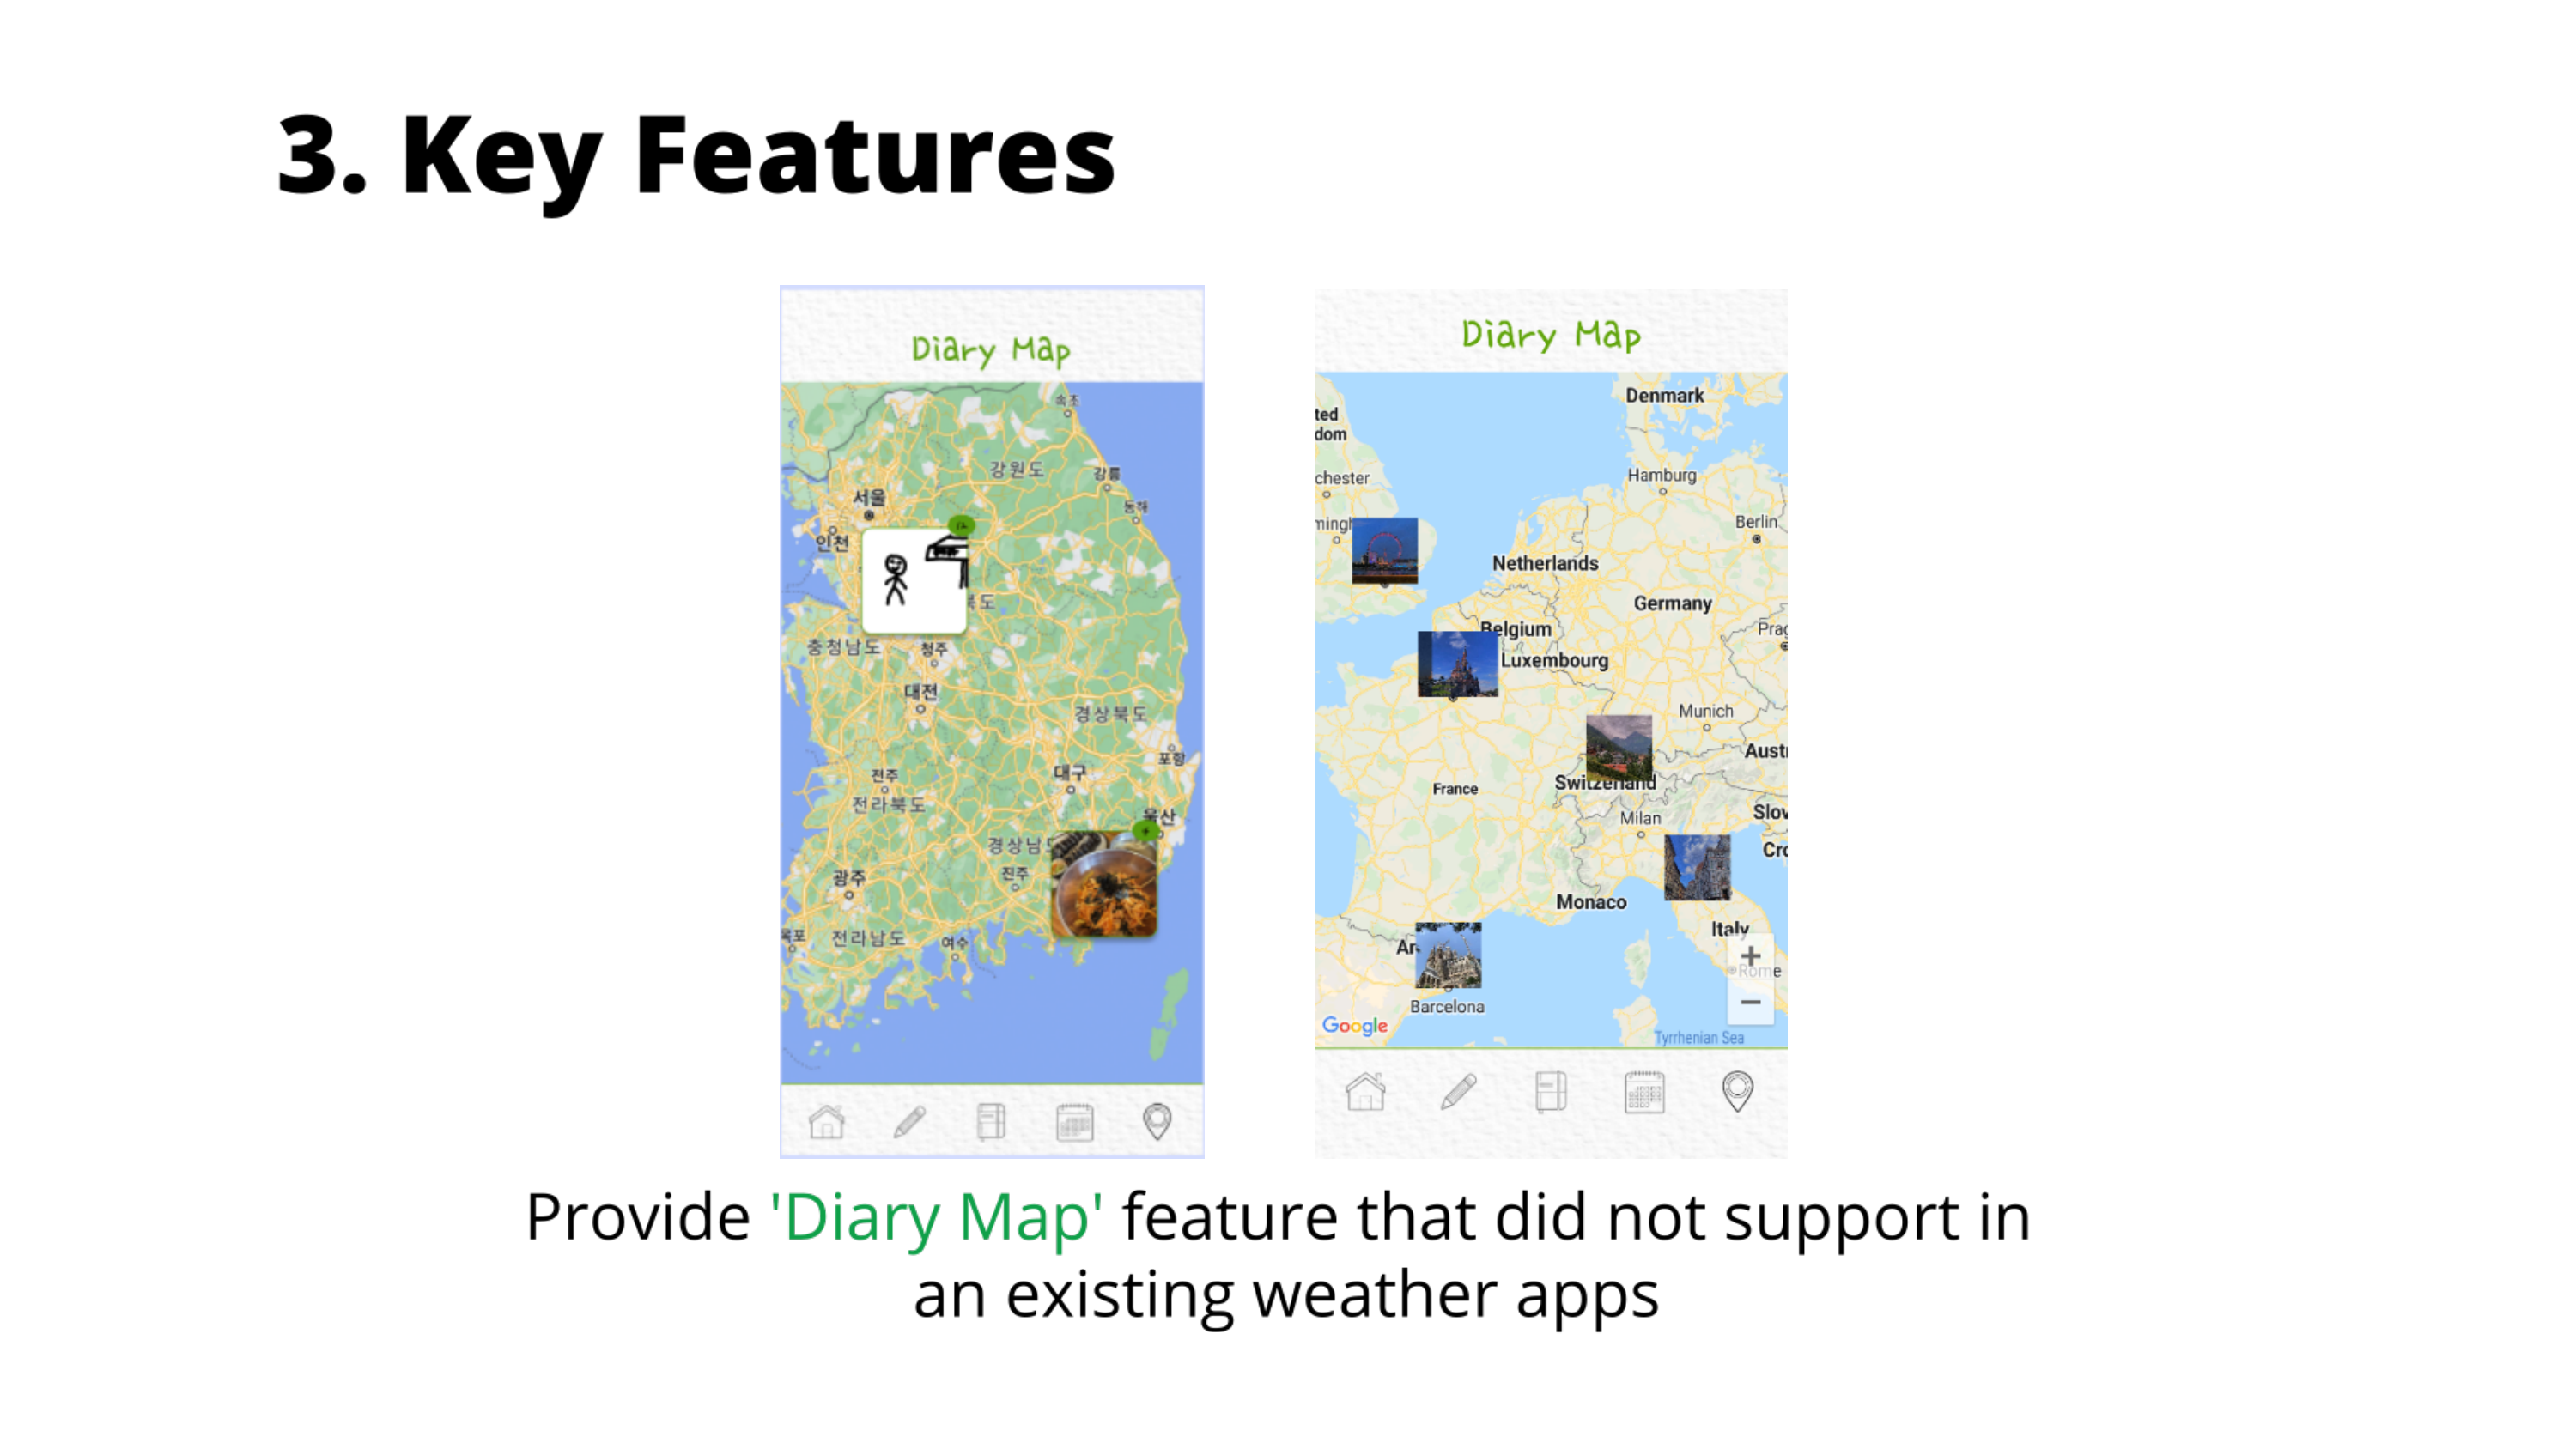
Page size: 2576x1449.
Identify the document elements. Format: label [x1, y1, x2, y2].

picture [259, 60, 1161, 268]
text_box [780, 284, 1205, 1160]
text_box [1314, 289, 1788, 1160]
picture [341, 1160, 2063, 1366]
